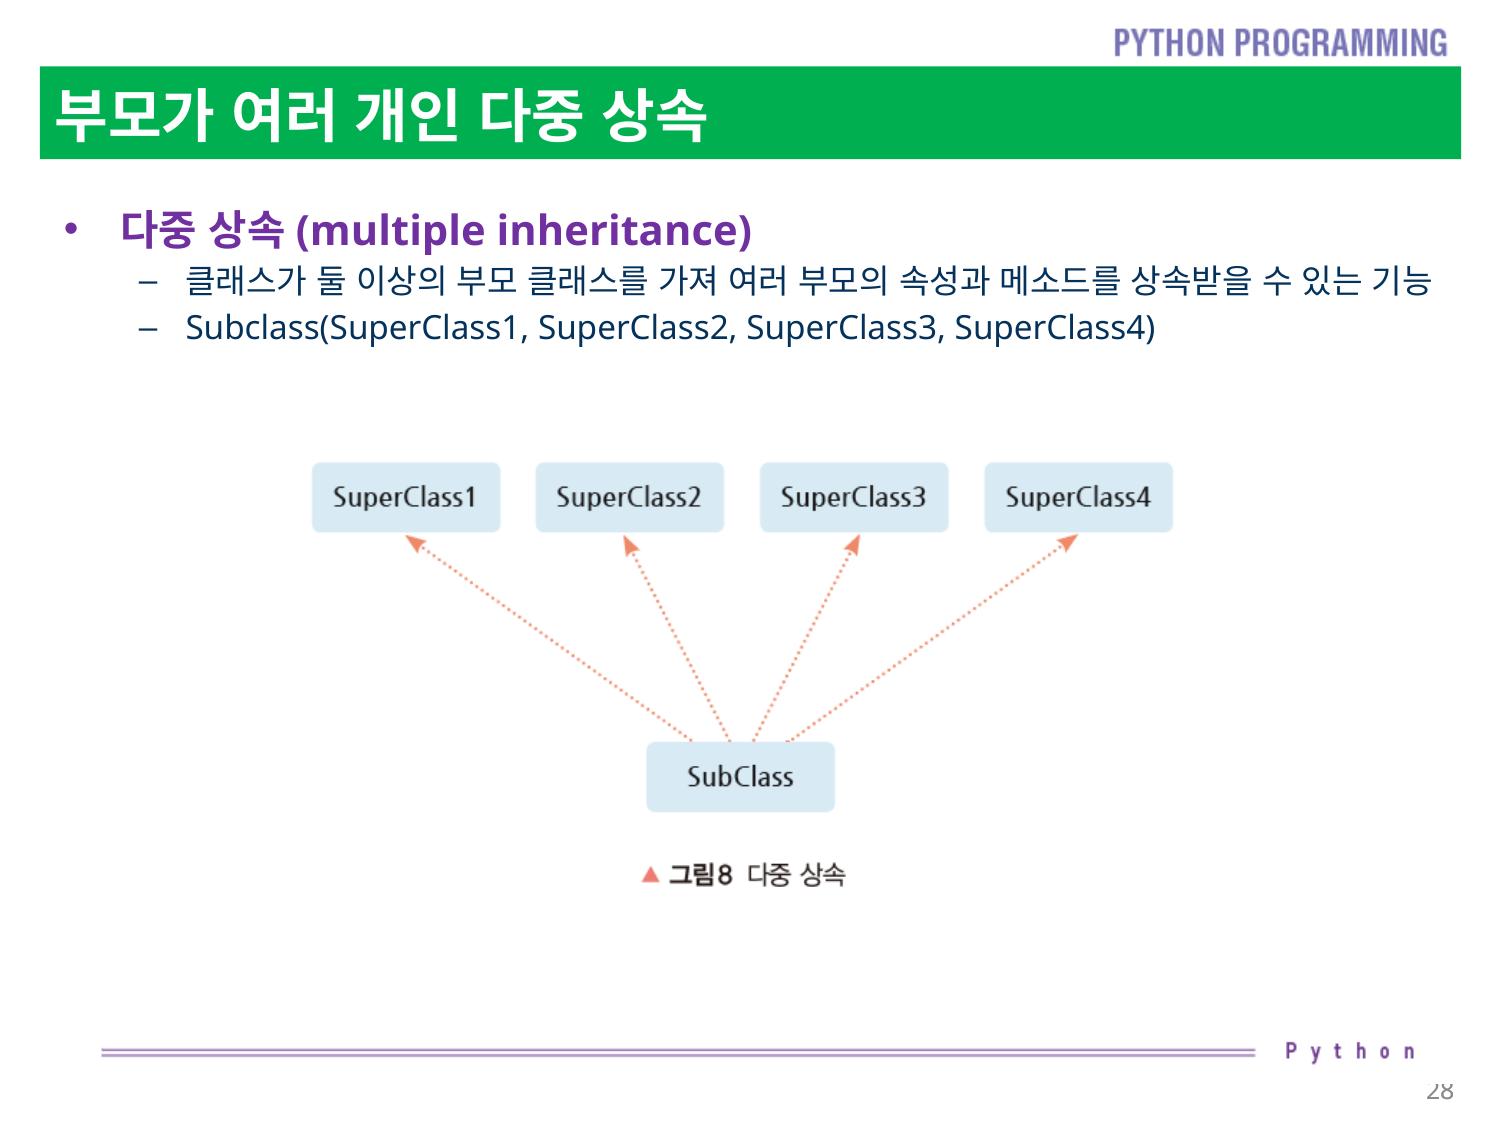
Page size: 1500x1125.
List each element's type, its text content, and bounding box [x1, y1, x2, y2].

title 부모가 여러 개인 다중 상속 [39, 76, 1444, 152]
picture [301, 447, 1183, 897]
list 다중 상속(multiple inheritance) 클래스가 둘 이상의 부모 클래스를 가져 여러 부모의 속성과 메소드를 상속받을 수 있는 기능 Subclass(SuperClass1, SuperClass2, SuperClass3, SuperClass4) [48, 195, 1461, 1041]
slide_number 28 [1119, 1071, 1470, 1112]
picture [18, 1020, 1483, 1084]
picture [1106, 13, 1462, 66]
